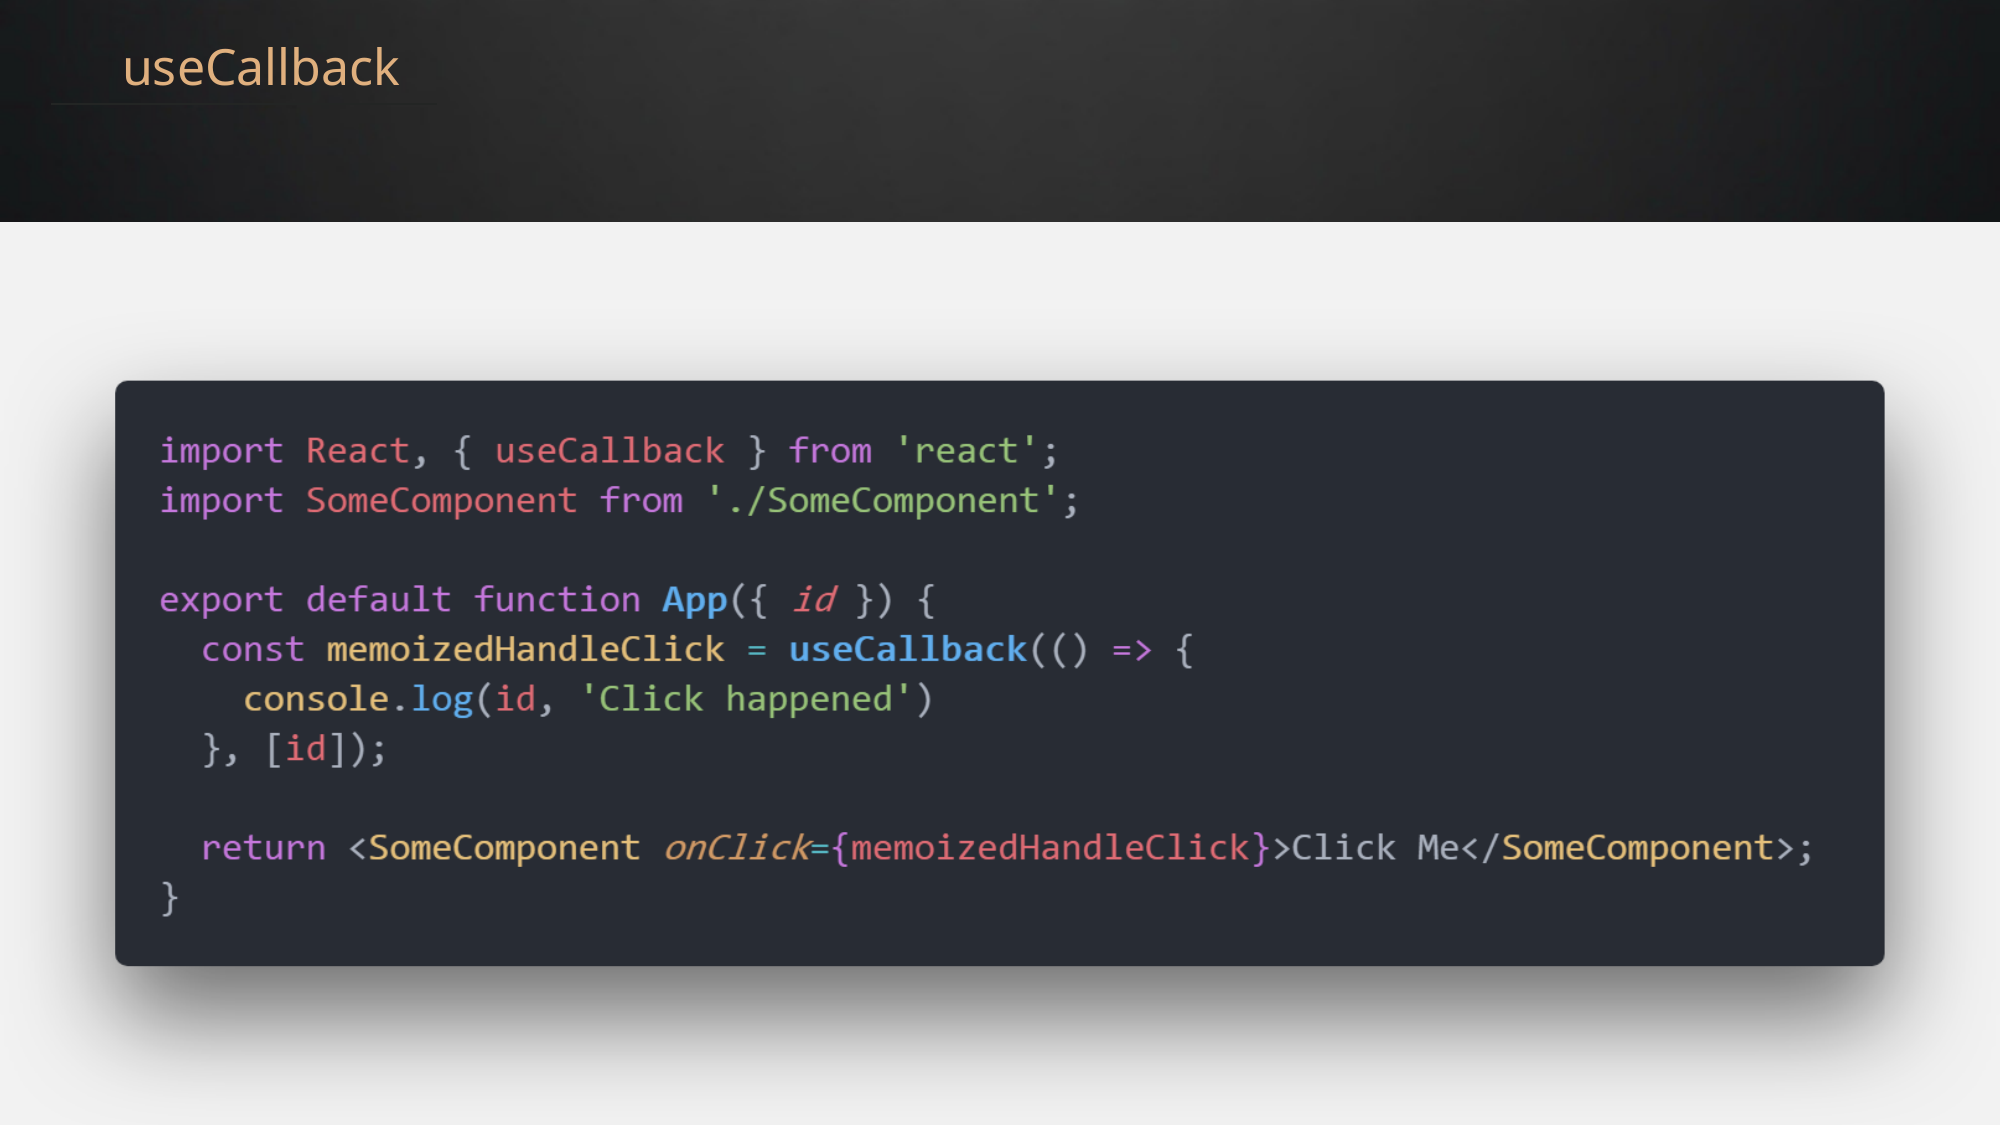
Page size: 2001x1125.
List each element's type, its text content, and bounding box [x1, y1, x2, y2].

picture [0, 0, 2000, 1125]
text_box useCallback [107, 28, 2000, 103]
